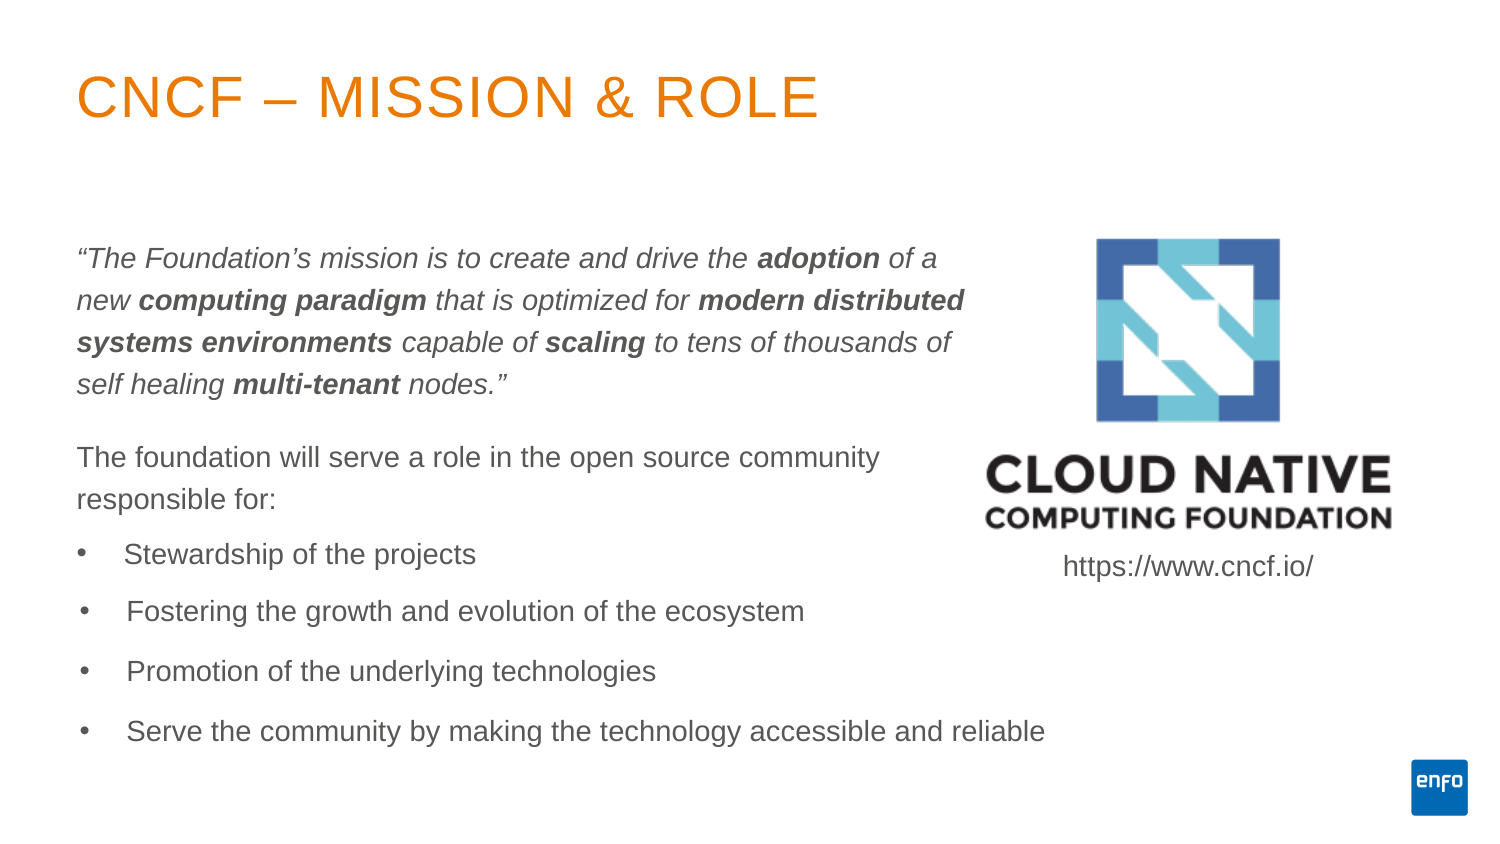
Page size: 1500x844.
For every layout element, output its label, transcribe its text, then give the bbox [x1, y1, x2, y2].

list “The Foundation’s mission is to create and drive the adoption of a new computing paradigm that is optimized for modern distributed systems environments capable of scaling to tens of thousands of self healing multi-tenant nodes.” The foundation will serve a role in the open source community responsible for: Stewardship of the projects [76, 232, 987, 585]
picture [977, 232, 1400, 538]
picture [1406, 753, 1473, 820]
text_box Fostering the growth and evolution of the ecosystem Promotion of the underlying technologies Serve the community by making the technology accessible and reliable [64, 585, 1424, 813]
title CNCF – mission & role [76, 59, 1400, 186]
text_box https://www.cncf.io/ [1048, 539, 1330, 590]
